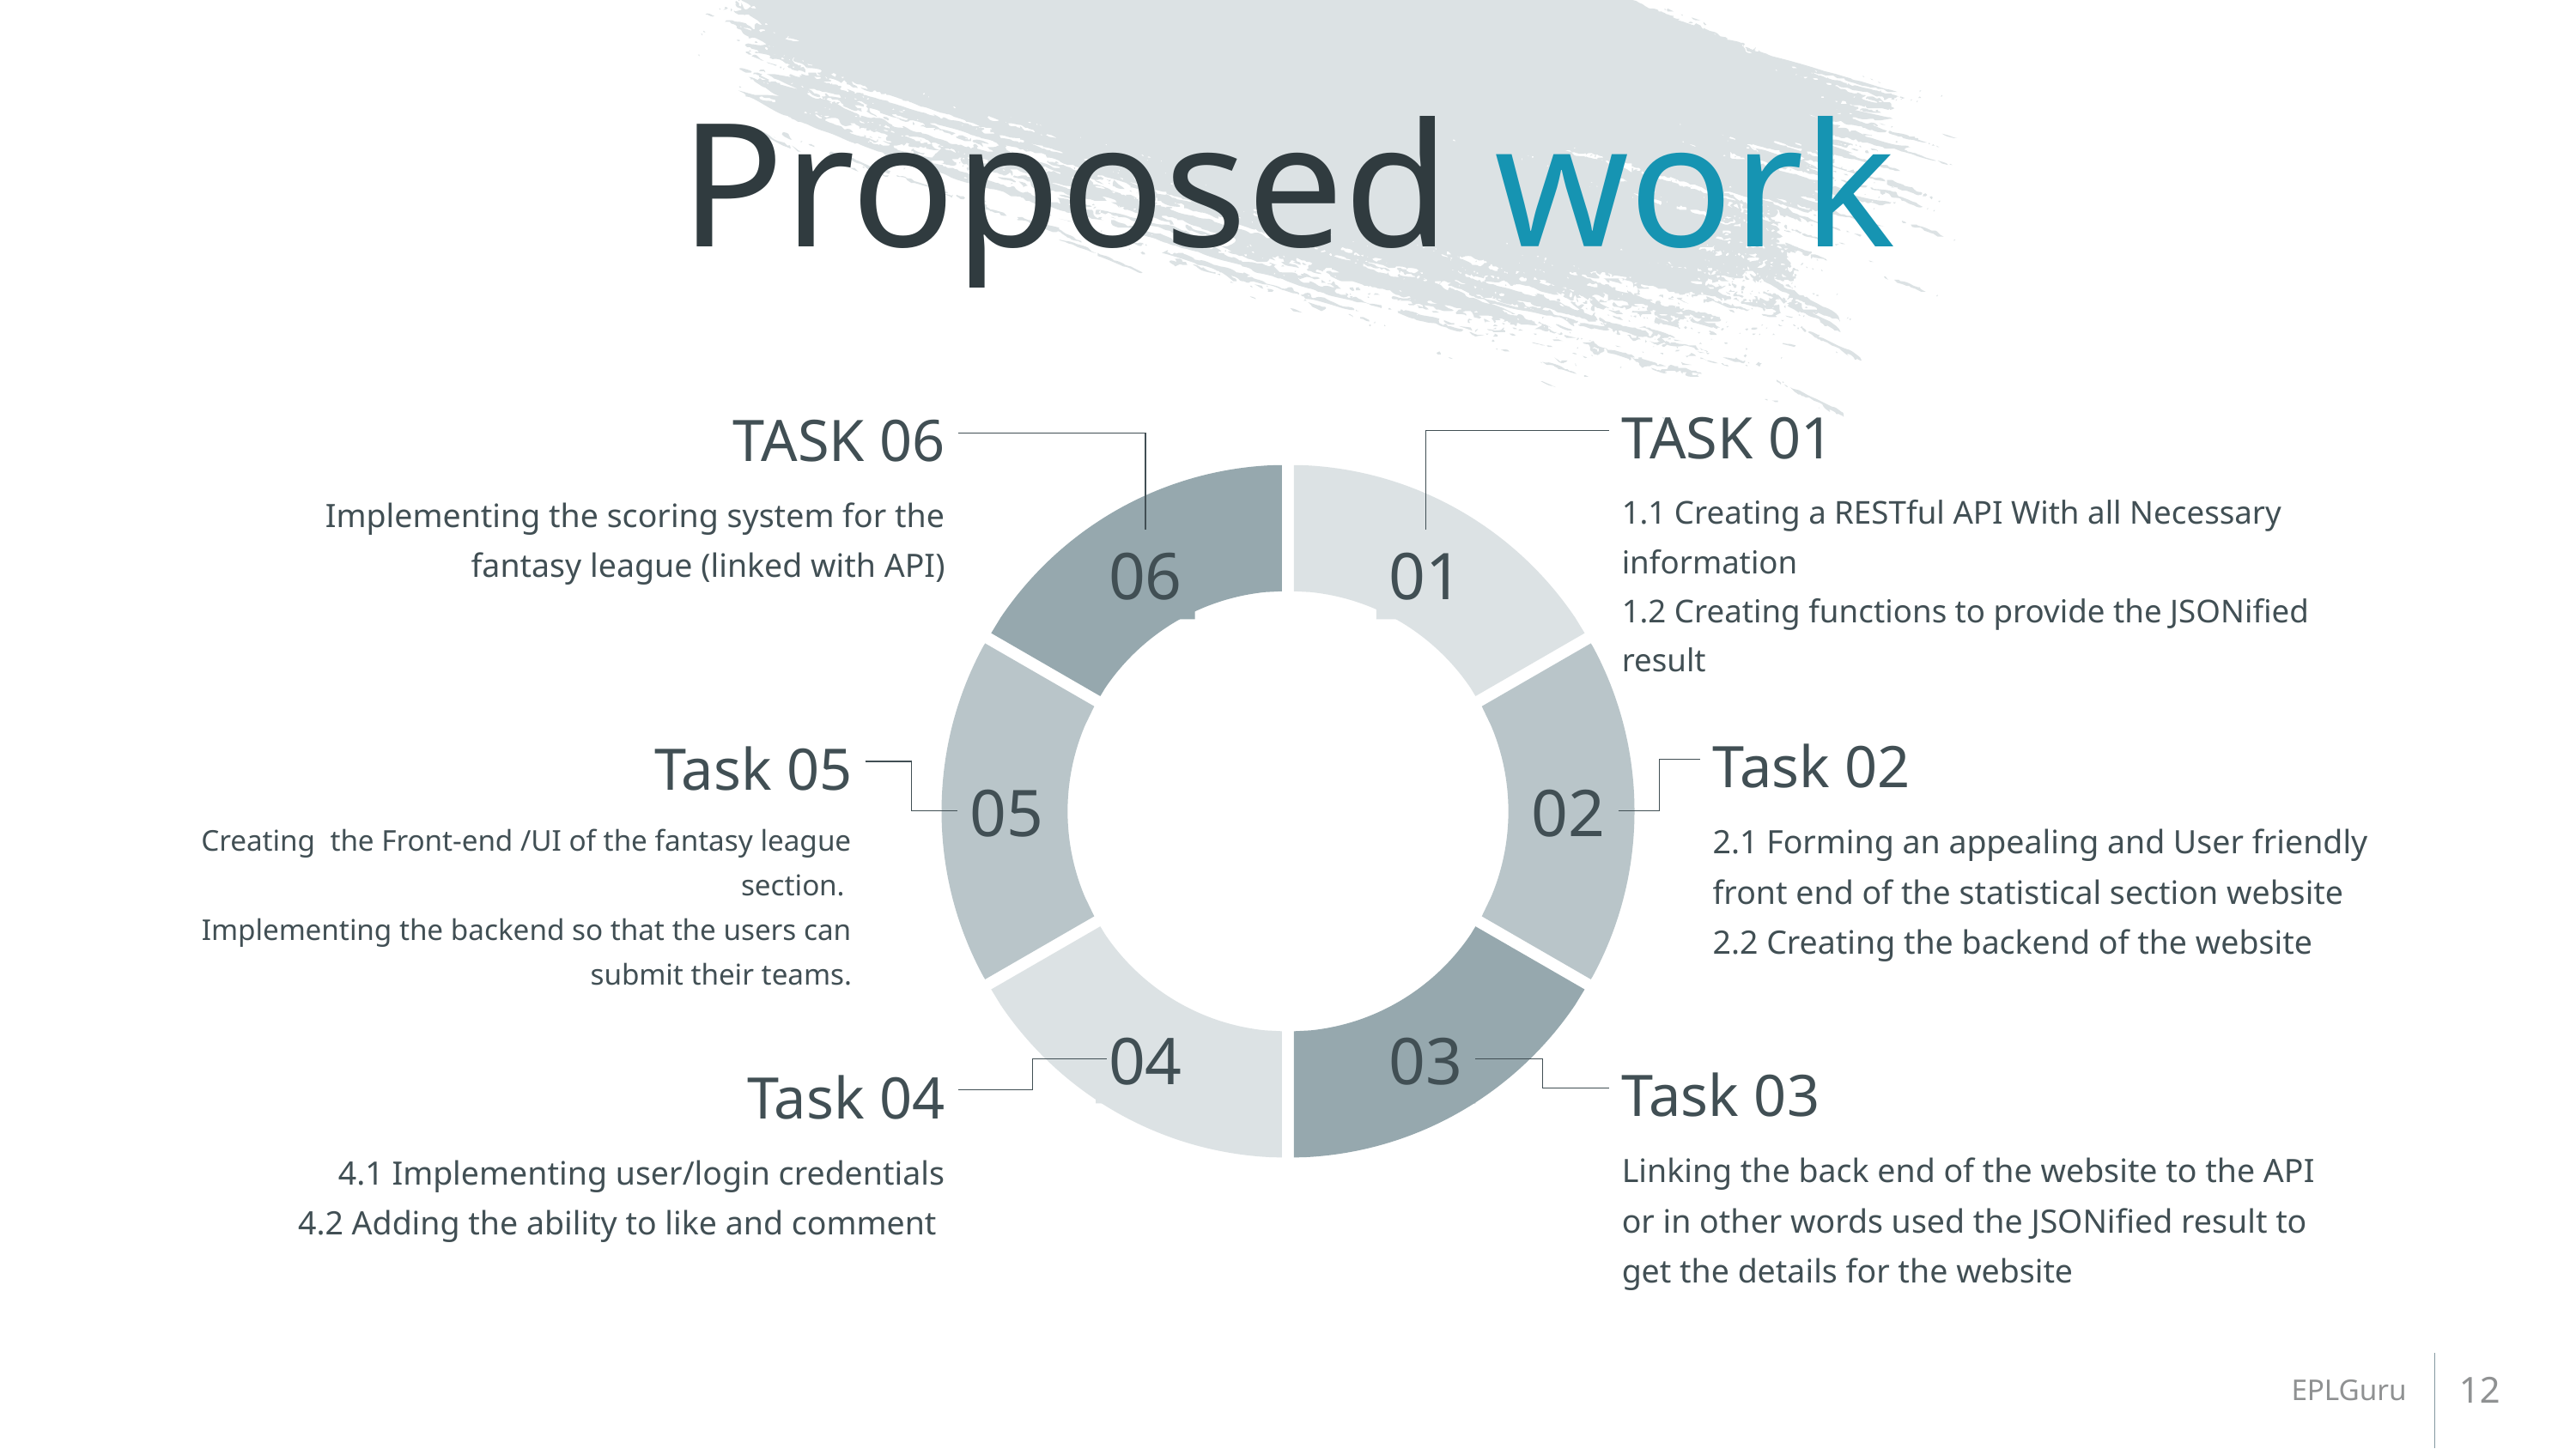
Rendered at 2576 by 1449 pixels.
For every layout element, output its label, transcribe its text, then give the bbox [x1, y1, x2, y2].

list TASK 01 [1608, 384, 2362, 475]
list 2.1 Forming an appealing and User friendly front end of the statistical section website 2.2 Creating the backend of the website [1699, 803, 2453, 997]
list Implementing the scoring system for the fantasy league (linked with API) [205, 476, 958, 670]
list TASK 06 [205, 386, 958, 476]
title Proposed work [339, 57, 2237, 288]
list Task 04 [205, 1043, 958, 1134]
list Task 02 [1699, 712, 2453, 803]
list Task 05 [112, 714, 866, 805]
list Creating the Front-end /UI of the fantasy league section. Implementing the backend so that the users can submit their teams. [112, 805, 866, 998]
slide_number 12 [2434, 1353, 2525, 1430]
list Linking the back end of the website to the API or in other words used the JSONified result to get the details for the website [1608, 1132, 2362, 1325]
footer EPLGuru [1550, 1353, 2420, 1430]
list 4.1 Implementing user/login credentials 4.2 Adding the ability to like and comment [205, 1134, 958, 1327]
list Task 03 [1608, 1041, 2362, 1132]
list 1.1 Creating a RESTful API With all Necessary information 1.2 Creating functions to provide the JSONified result [1608, 475, 2362, 685]
